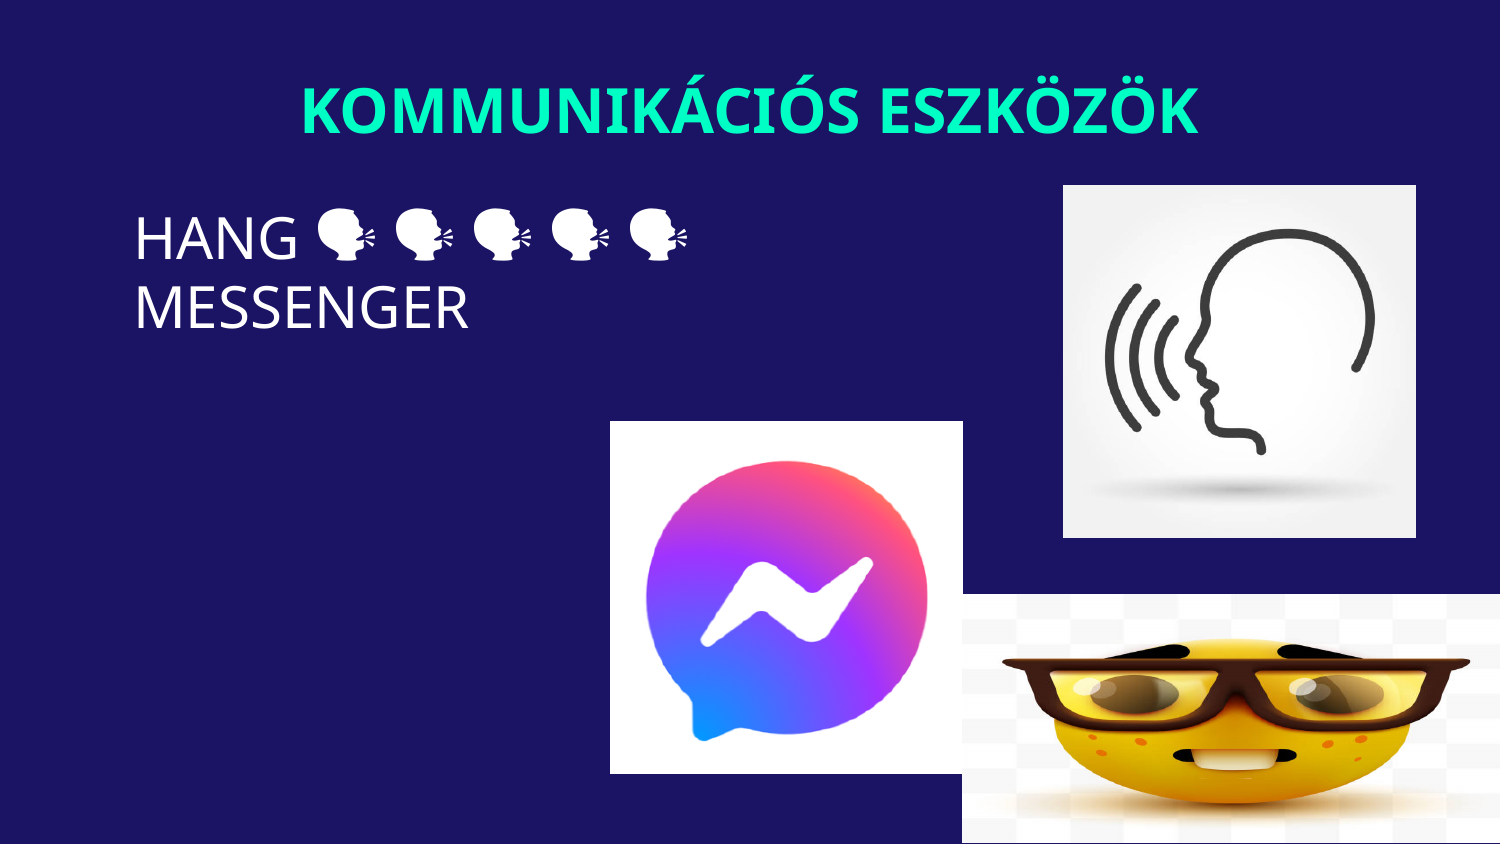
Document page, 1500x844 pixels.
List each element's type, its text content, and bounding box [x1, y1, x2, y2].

picture [1063, 185, 1416, 538]
picture [610, 421, 1500, 844]
title KOMMUNIKÁCIÓS ESZKÖZÖK [209, 56, 1291, 166]
subtitle HANG 🗣️🔥 🗣️🔥 🗣️🔥 🗣️🔥 🗣️🔥 MESSENGER [118, 185, 1382, 727]
